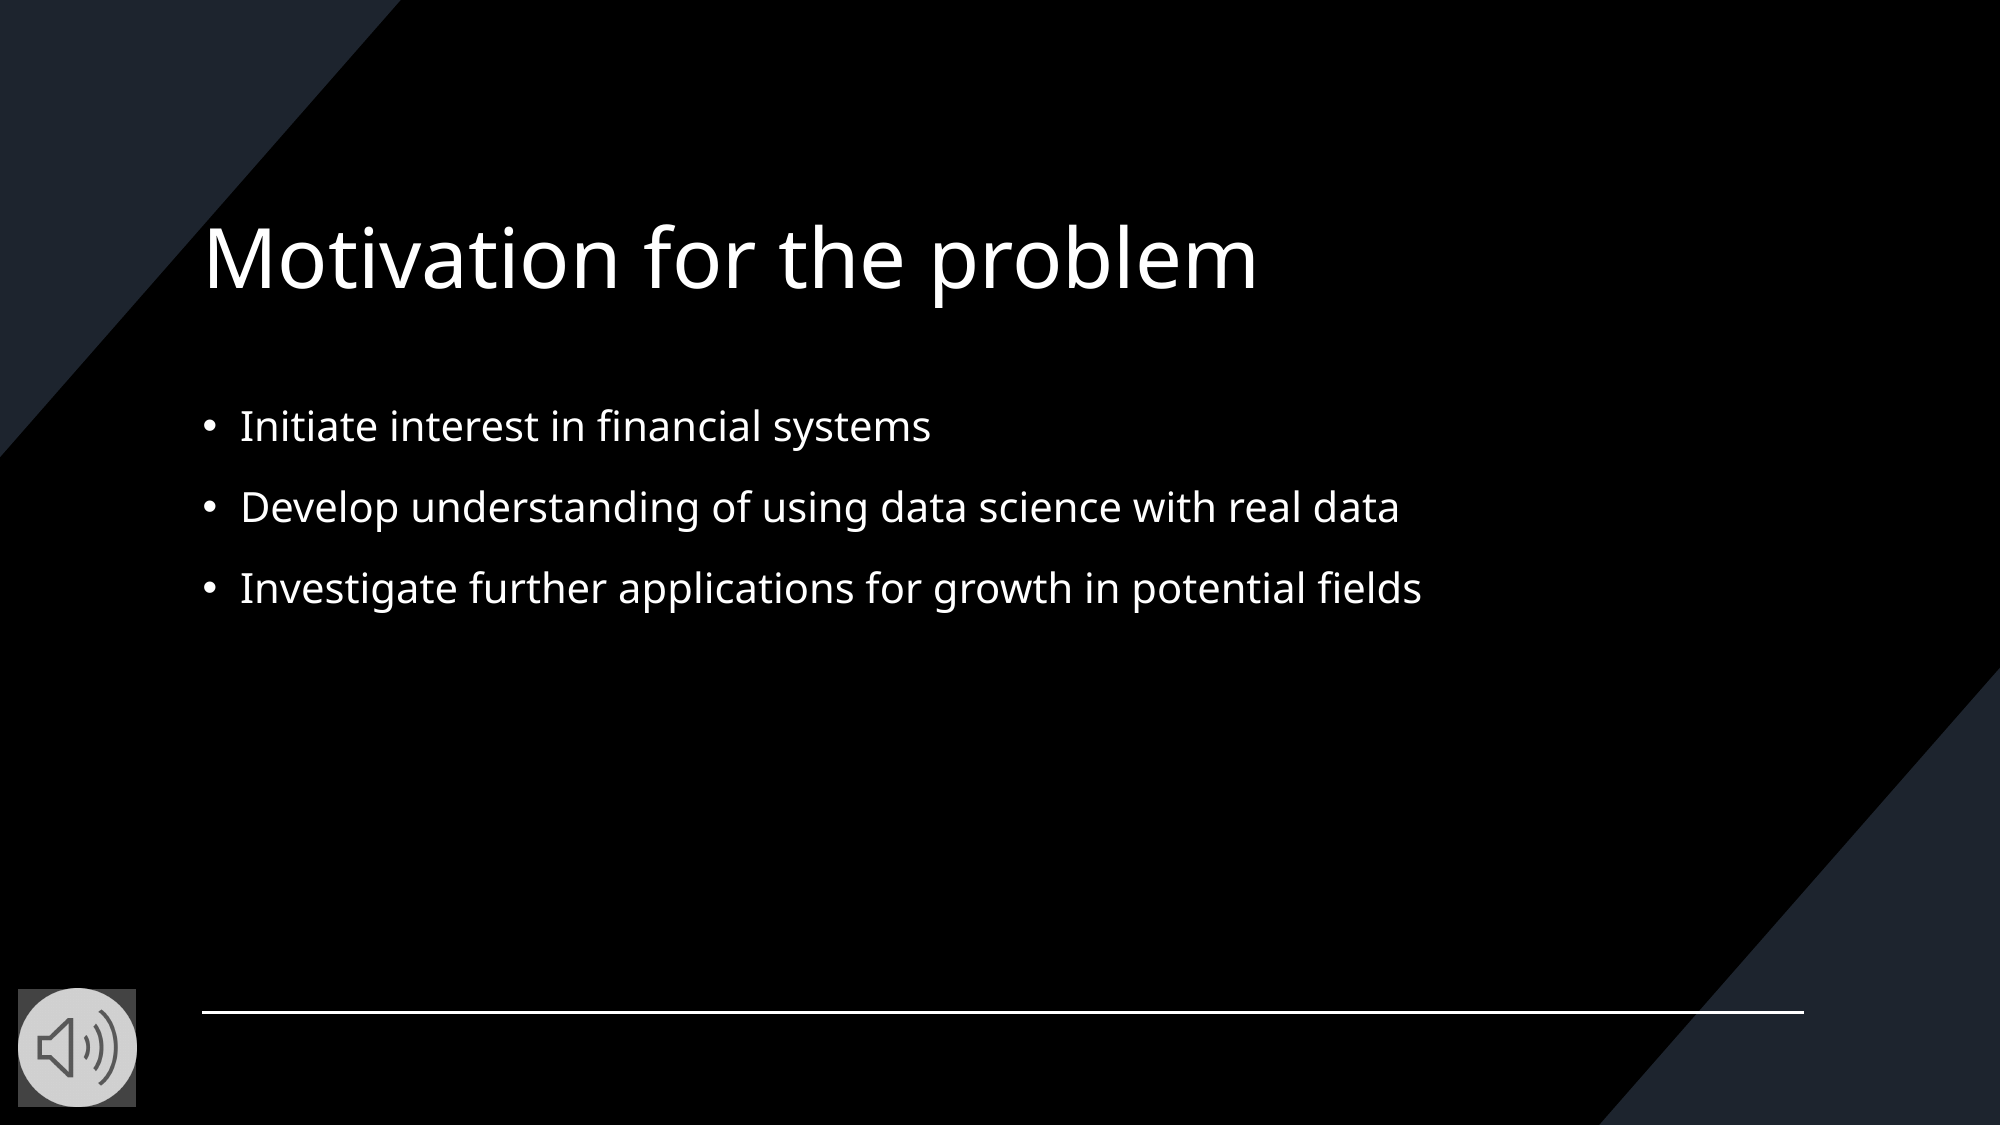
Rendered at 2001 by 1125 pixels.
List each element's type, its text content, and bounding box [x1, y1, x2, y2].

list Initiate interest in financial systems Develop understanding of using data science with real data Investigate further applications for growth in potential fields [187, 382, 1813, 968]
title Motivation for the problem [187, 143, 1813, 367]
picture [17, 987, 138, 1108]
